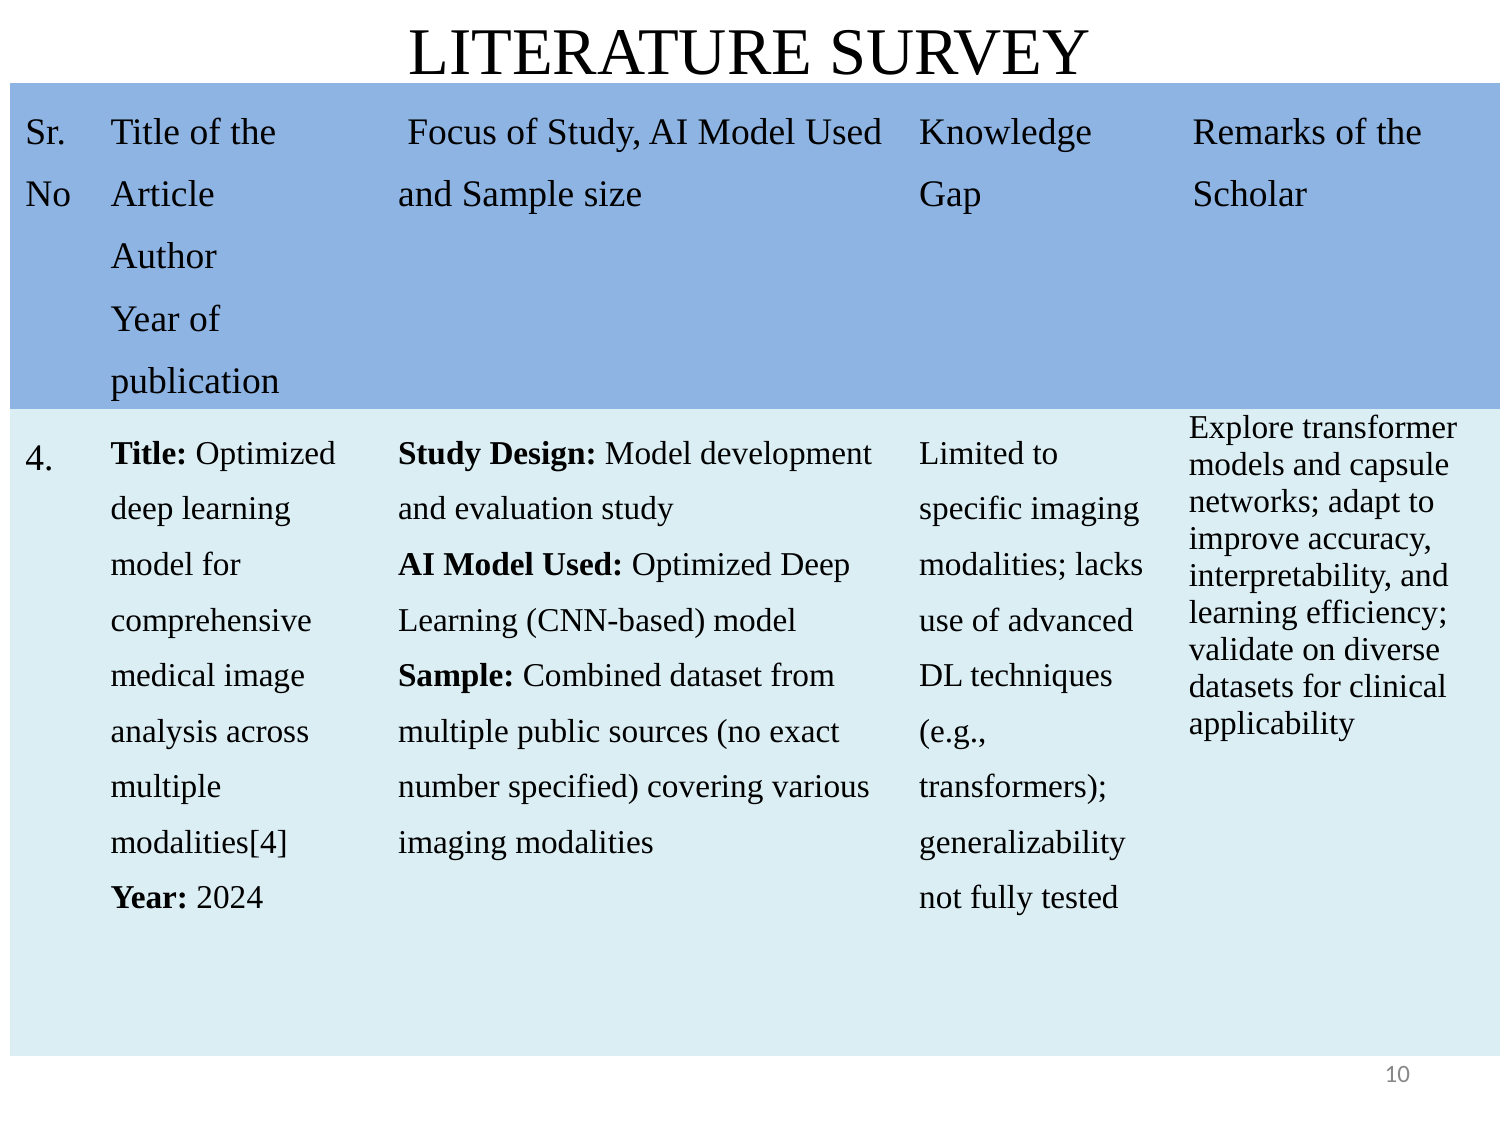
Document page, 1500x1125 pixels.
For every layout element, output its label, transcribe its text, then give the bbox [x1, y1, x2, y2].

table_header Knowledge Gap [904, 83, 1178, 409]
table_header Sr.No [10, 83, 96, 409]
table_cell Study Design: Model development and evaluation study AI Model Used: Optimized Deep Learning (CNN-based) model Sample: Combined dataset from multiple public sources (no exact number specified) covering various imaging modalities [383, 409, 904, 1056]
table_cell Explore transformer models and capsule networks; adapt to improve accuracy, interpretability, and learning efficiency; validate on diverse datasets for clinical applicability [1178, 409, 1500, 1056]
slide_number 10 [1074, 1056, 1425, 1103]
table_header Title of the Article Author Year of publication [96, 83, 383, 409]
table_cell Title: Optimized deep learning model for comprehensive medical image analysis across multiple modalities[4] Year: 2024 [96, 409, 383, 1056]
table_cell 4. [10, 409, 96, 1056]
table_header Focus of Study, AI Model Used and Sample size [383, 83, 904, 409]
table_header Remarks of the Scholar [1178, 83, 1500, 409]
table_cell Limited to specific imaging modalities; lacks use of advanced DL techniques (e.g., transformers); generalizability not fully tested [904, 409, 1178, 1056]
title LITERATURE SURVEY [75, 0, 1425, 83]
